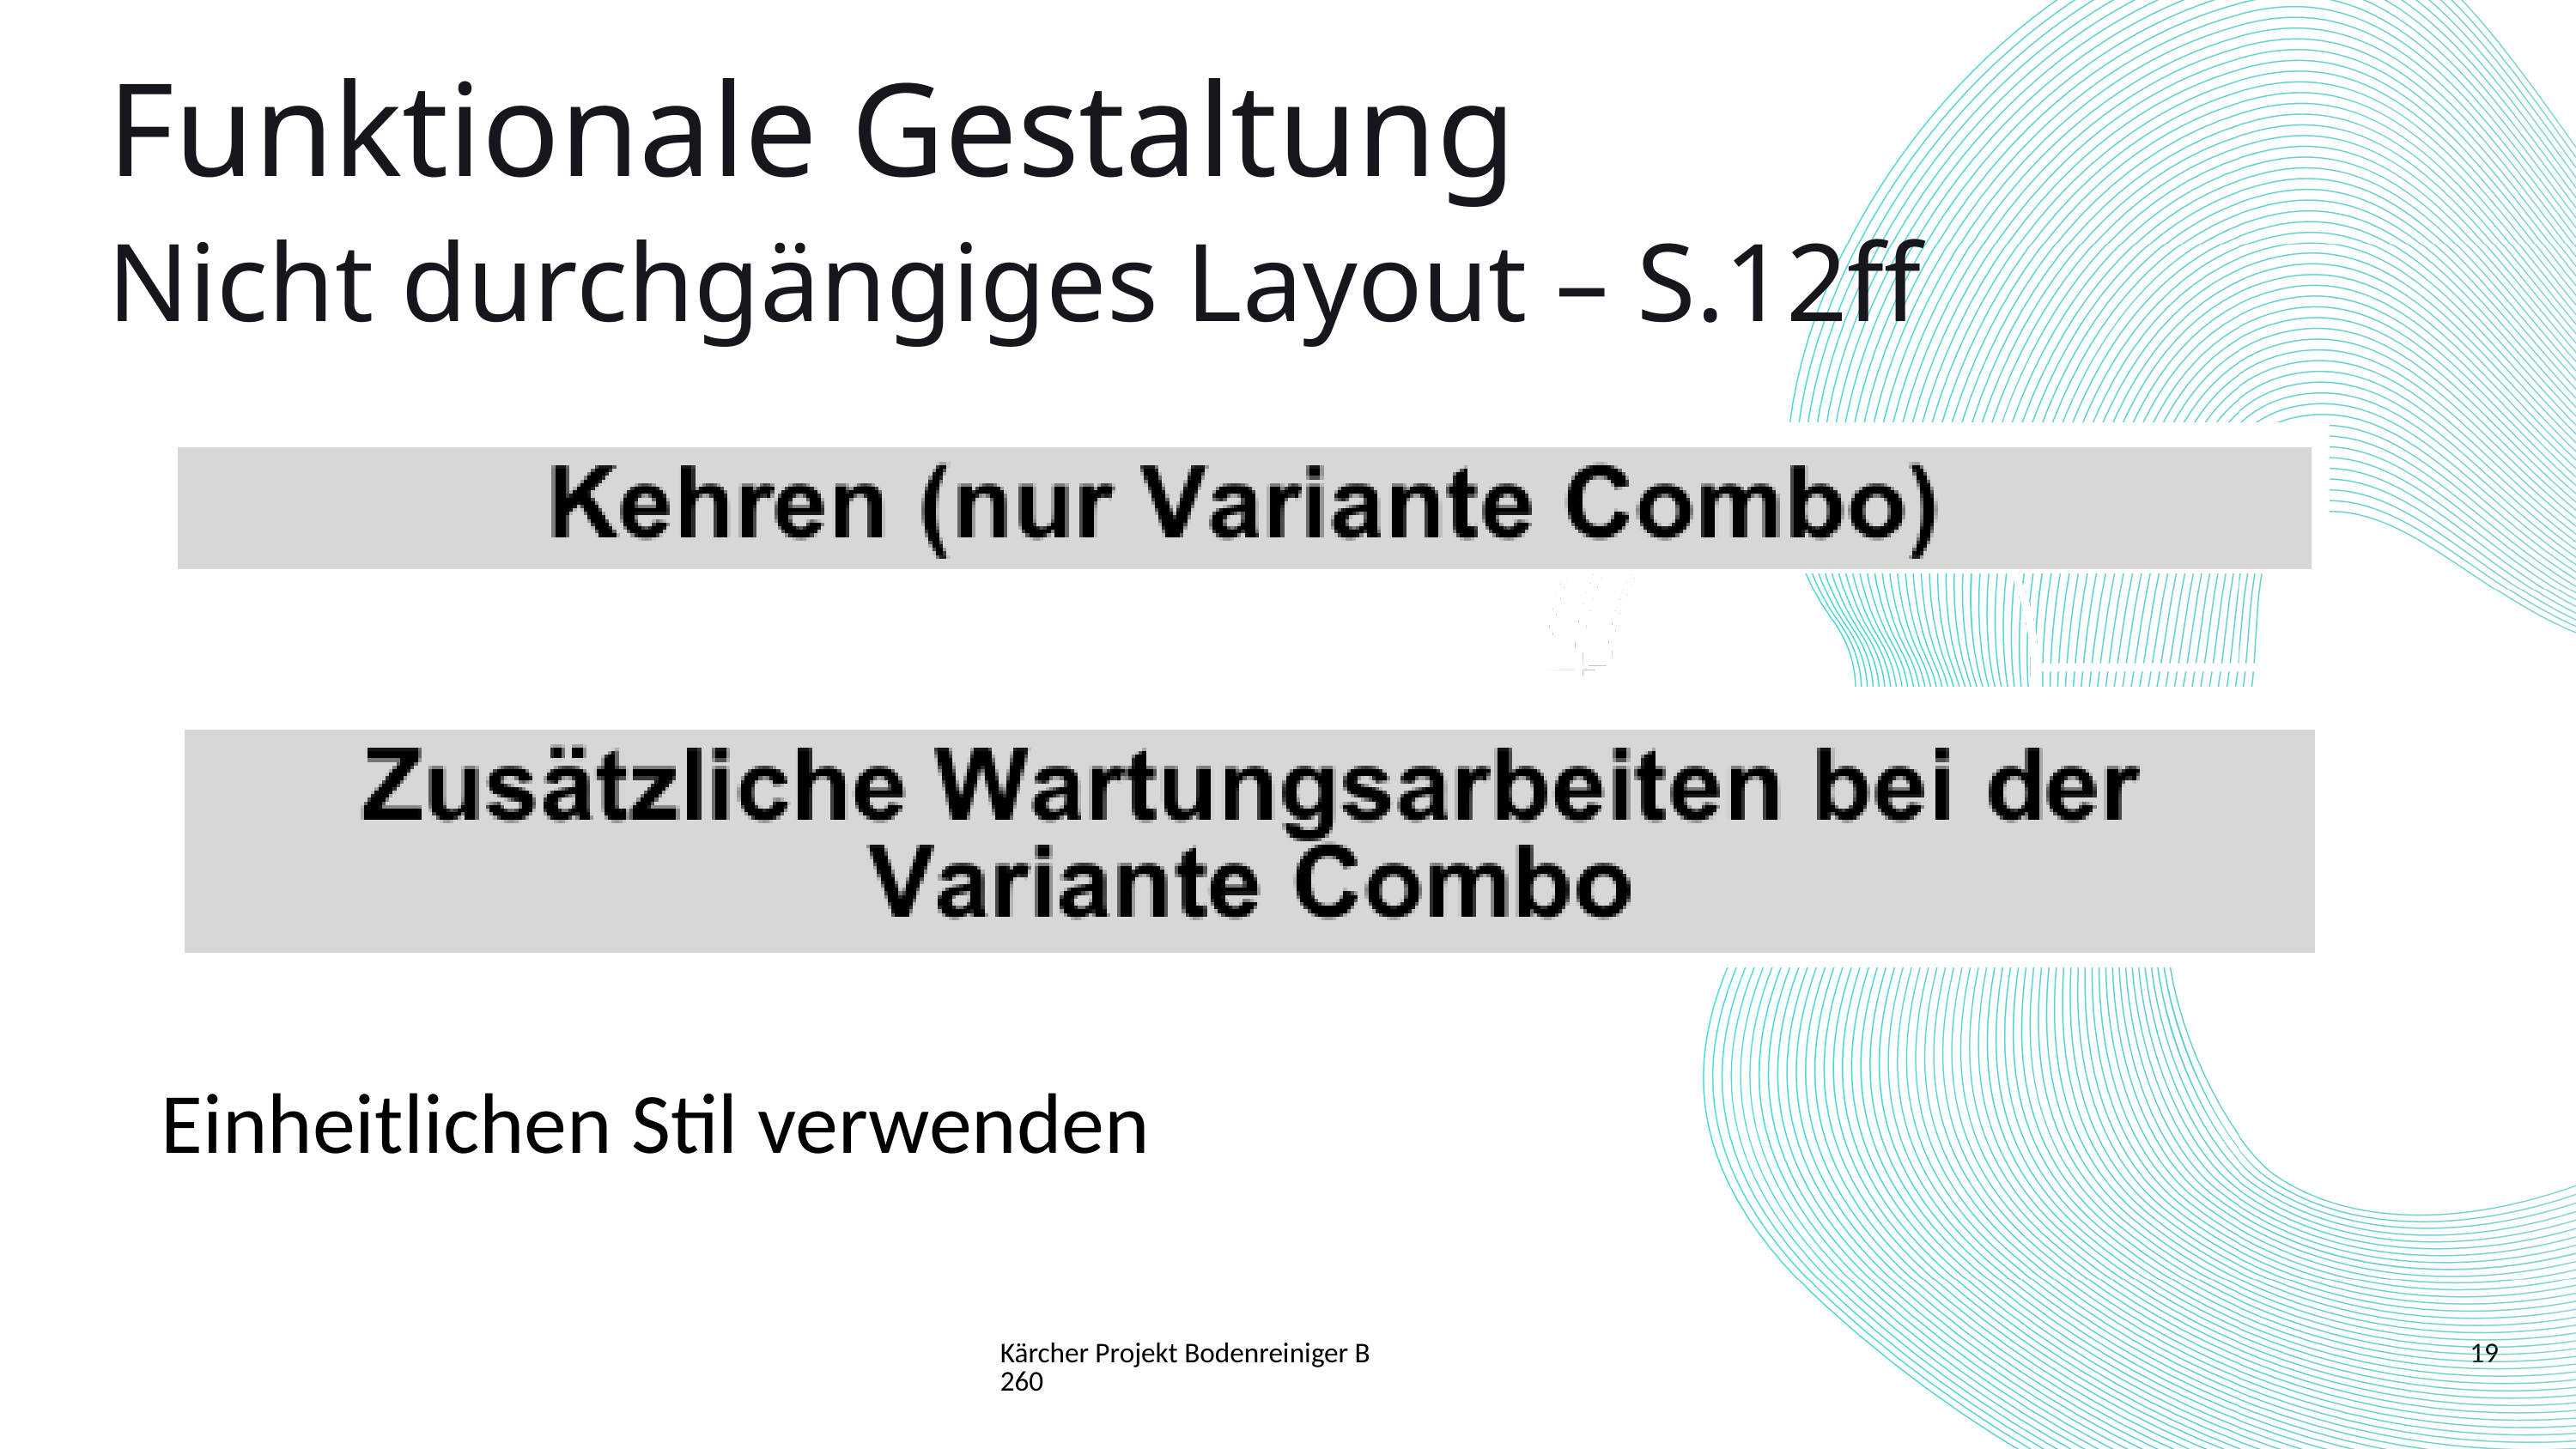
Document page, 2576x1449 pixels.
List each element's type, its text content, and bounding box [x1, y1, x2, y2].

text_box Einheitlichen Stil verwenden [161, 1067, 2330, 1171]
picture [161, 421, 2330, 573]
text_box Funktionale Gestaltung [107, 30, 2447, 203]
text_box [1546, 583, 2259, 687]
picture [152, 687, 2337, 967]
text_box Nicht durchgängiges Layout – S.12ff [107, 171, 2533, 343]
footer Kärcher Projekt Bodenreiniger B260 [987, 1325, 1395, 1377]
text_box [1658, 0, 2576, 1449]
slide_number 19 [2210, 1325, 2512, 1377]
